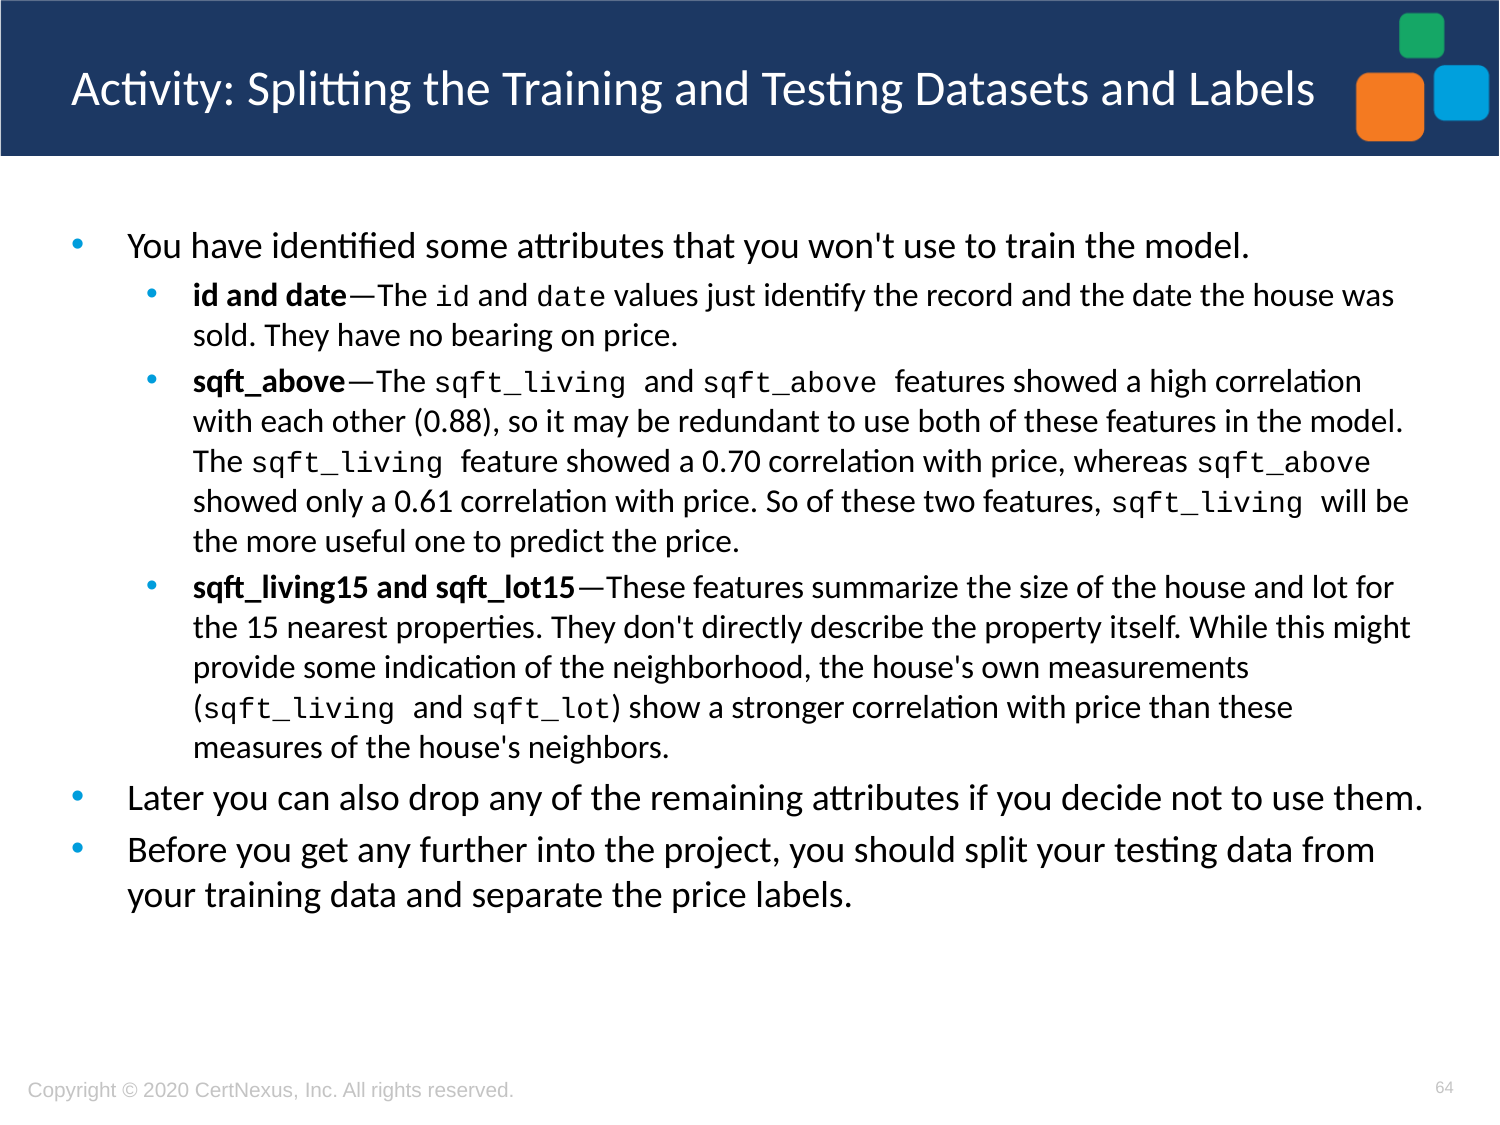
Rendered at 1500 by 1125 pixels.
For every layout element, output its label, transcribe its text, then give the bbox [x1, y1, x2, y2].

picture [0, 0, 1500, 156]
title Activity: Splitting the Training and Testing Datasets and Labels [56, 16, 1350, 155]
list You have identified some attributes that you won't use to train the model. id and date—The id and date values just identify the record and the date the house was sold. They have no bearing on price. sqft_above—The sqft_living and sqft_above features showed a high correlation with each other (0.88), so it may be redundant to use both of these features in the model. The sqft_living feature showed a 0.70 correlation with price, whereas sqft_above showed only a 0.61 correlation with price. So of these two features, sqft_living will be the more useful one to predict the price. sqft_living15 and sqft_lot15—These features summarize the size of the house and lot for the 15 nearest properties. They don't directly describe the property itself. While this might provide some indication of the neighborhood, the house's own measurements (sqft_living and sqft_lot) show a stronger correlation with price than these measures of the house's neighbors. Later you can also drop any of the remaining attributes if you decide not to use them. Before you get any further into the project, you should split your testing data from your training data and separate the price labels. [56, 213, 1444, 1021]
slide_number 64 [1118, 1057, 1469, 1118]
